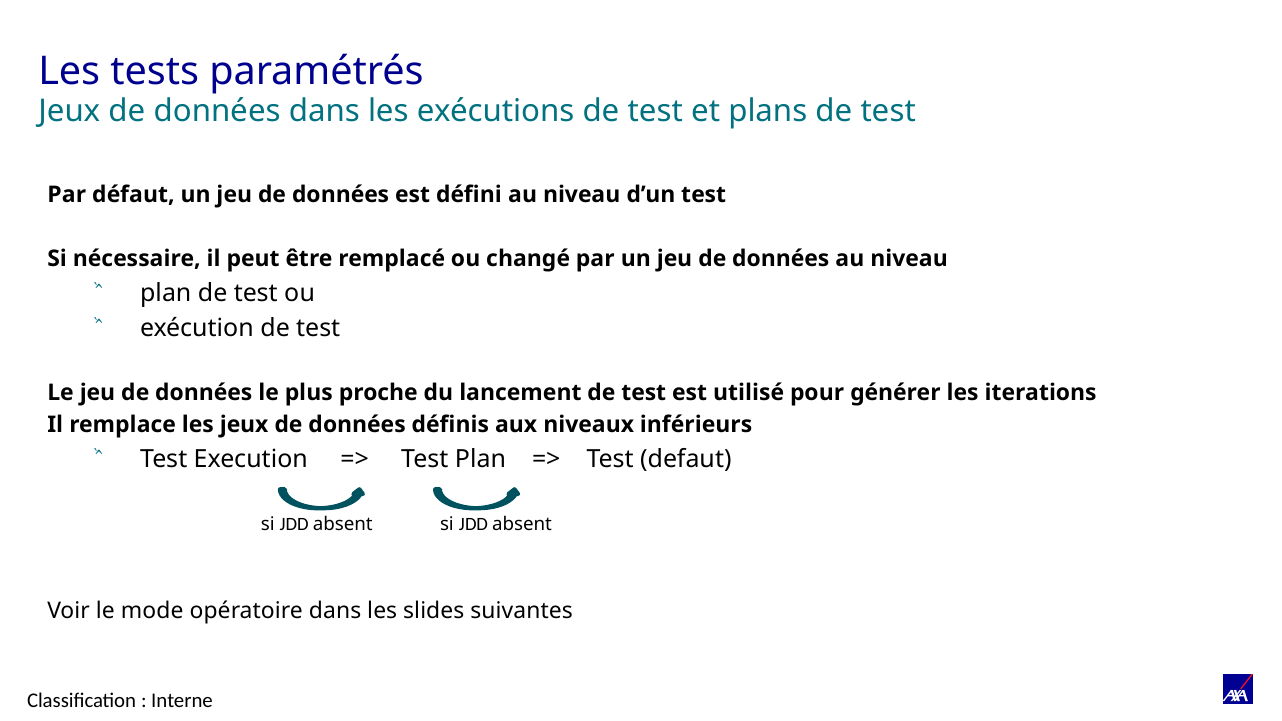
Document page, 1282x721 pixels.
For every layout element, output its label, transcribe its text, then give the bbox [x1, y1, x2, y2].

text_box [245, 489, 581, 543]
list Par défaut, un jeu de données est défini au niveau d’un test Si nécessaire, il peut être remplacé ou changé par un jeu de données au niveau plan de test ou exécution de test Le jeu de données le plus proche du lancement de test est utilisé pour générer les iterations Il remplace les jeux de données définis aux niveaux inférieurs Test Execution => Test Plan => Test (defaut) Voir le mode opératoire dans les slides suivantes [32, 172, 1244, 689]
text_box Jeux de données dans les exécutions de test et plans de test [38, 89, 1243, 126]
title Les tests paramétrés [38, 45, 1244, 93]
picture [1223, 674, 1253, 704]
